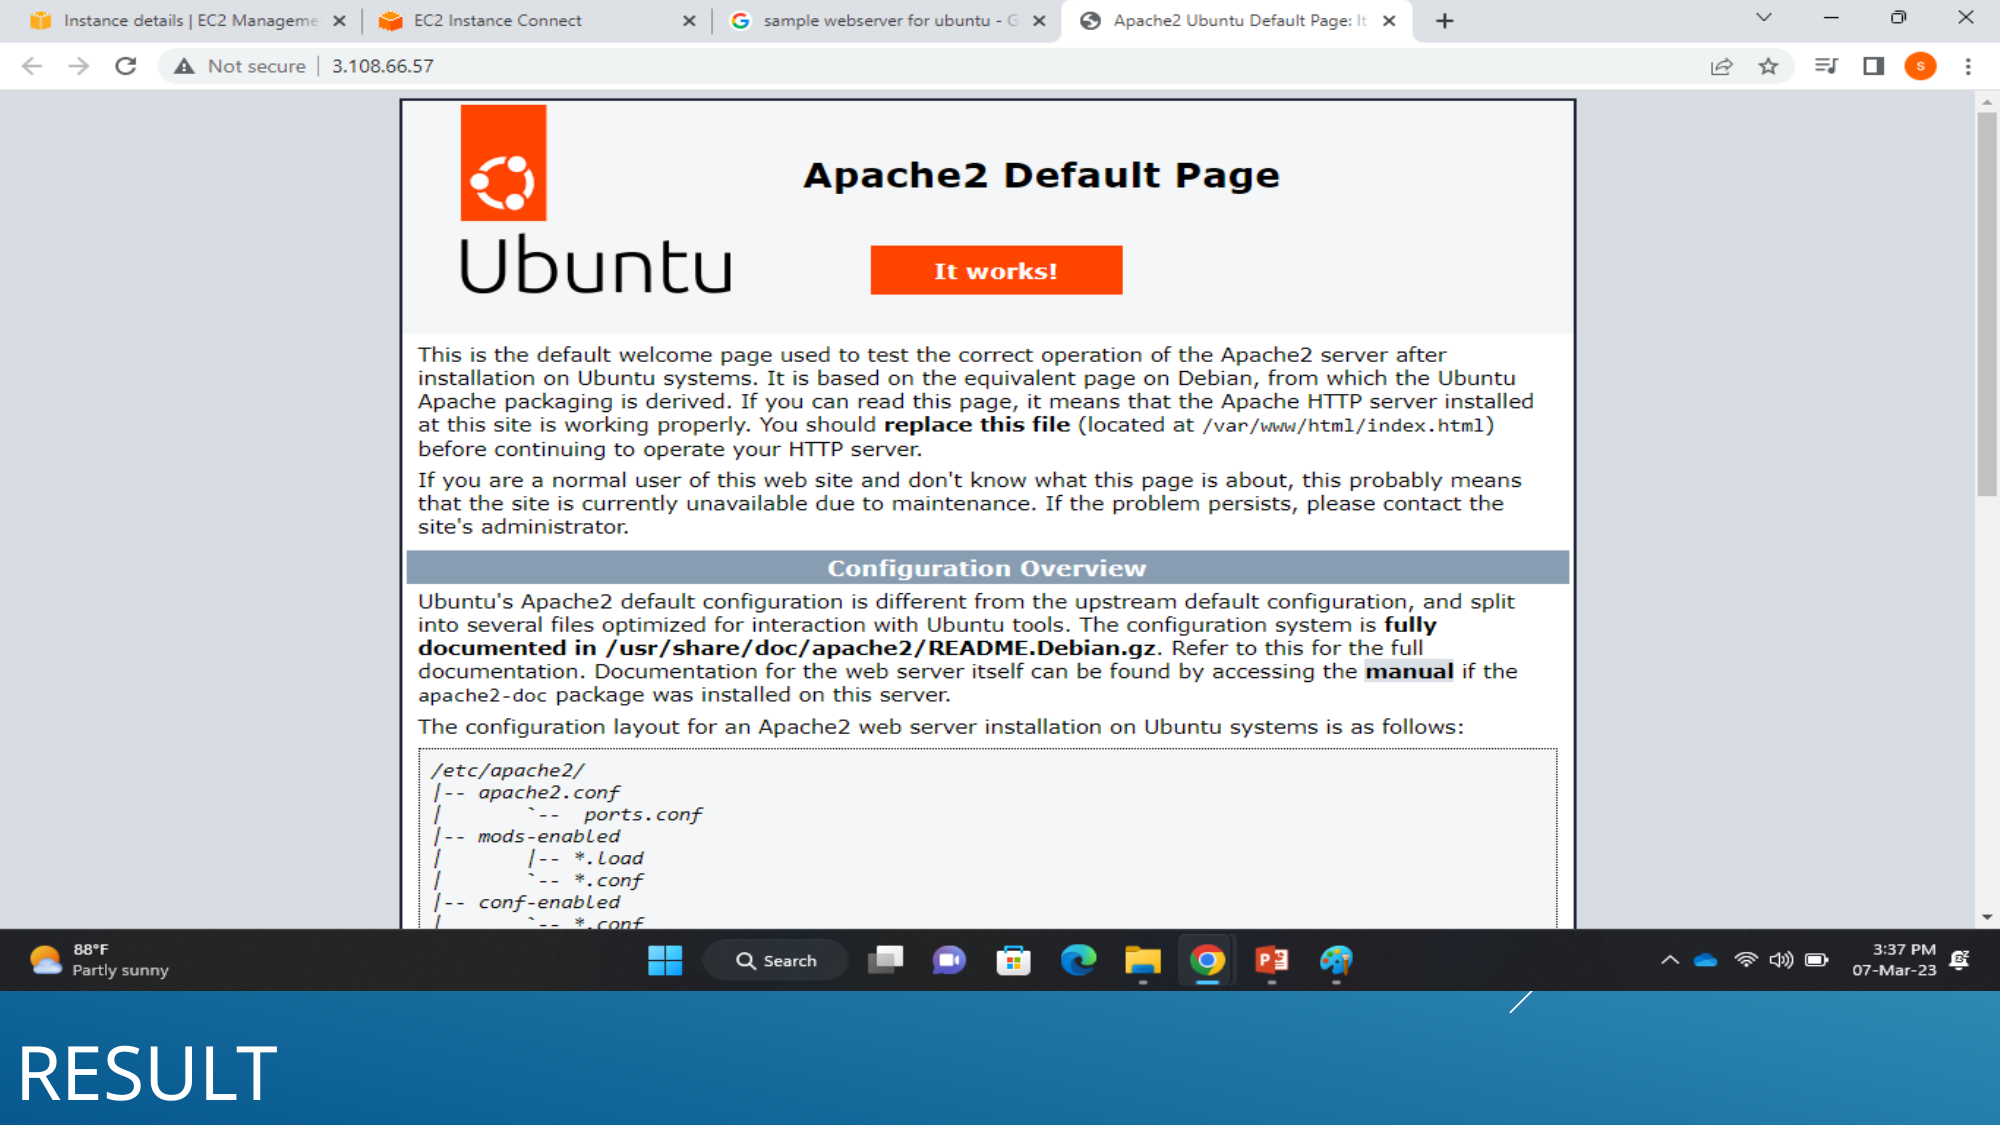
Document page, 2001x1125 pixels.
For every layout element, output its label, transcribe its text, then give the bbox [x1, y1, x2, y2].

title result [0, 1015, 2000, 1125]
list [0, 0, 2000, 992]
